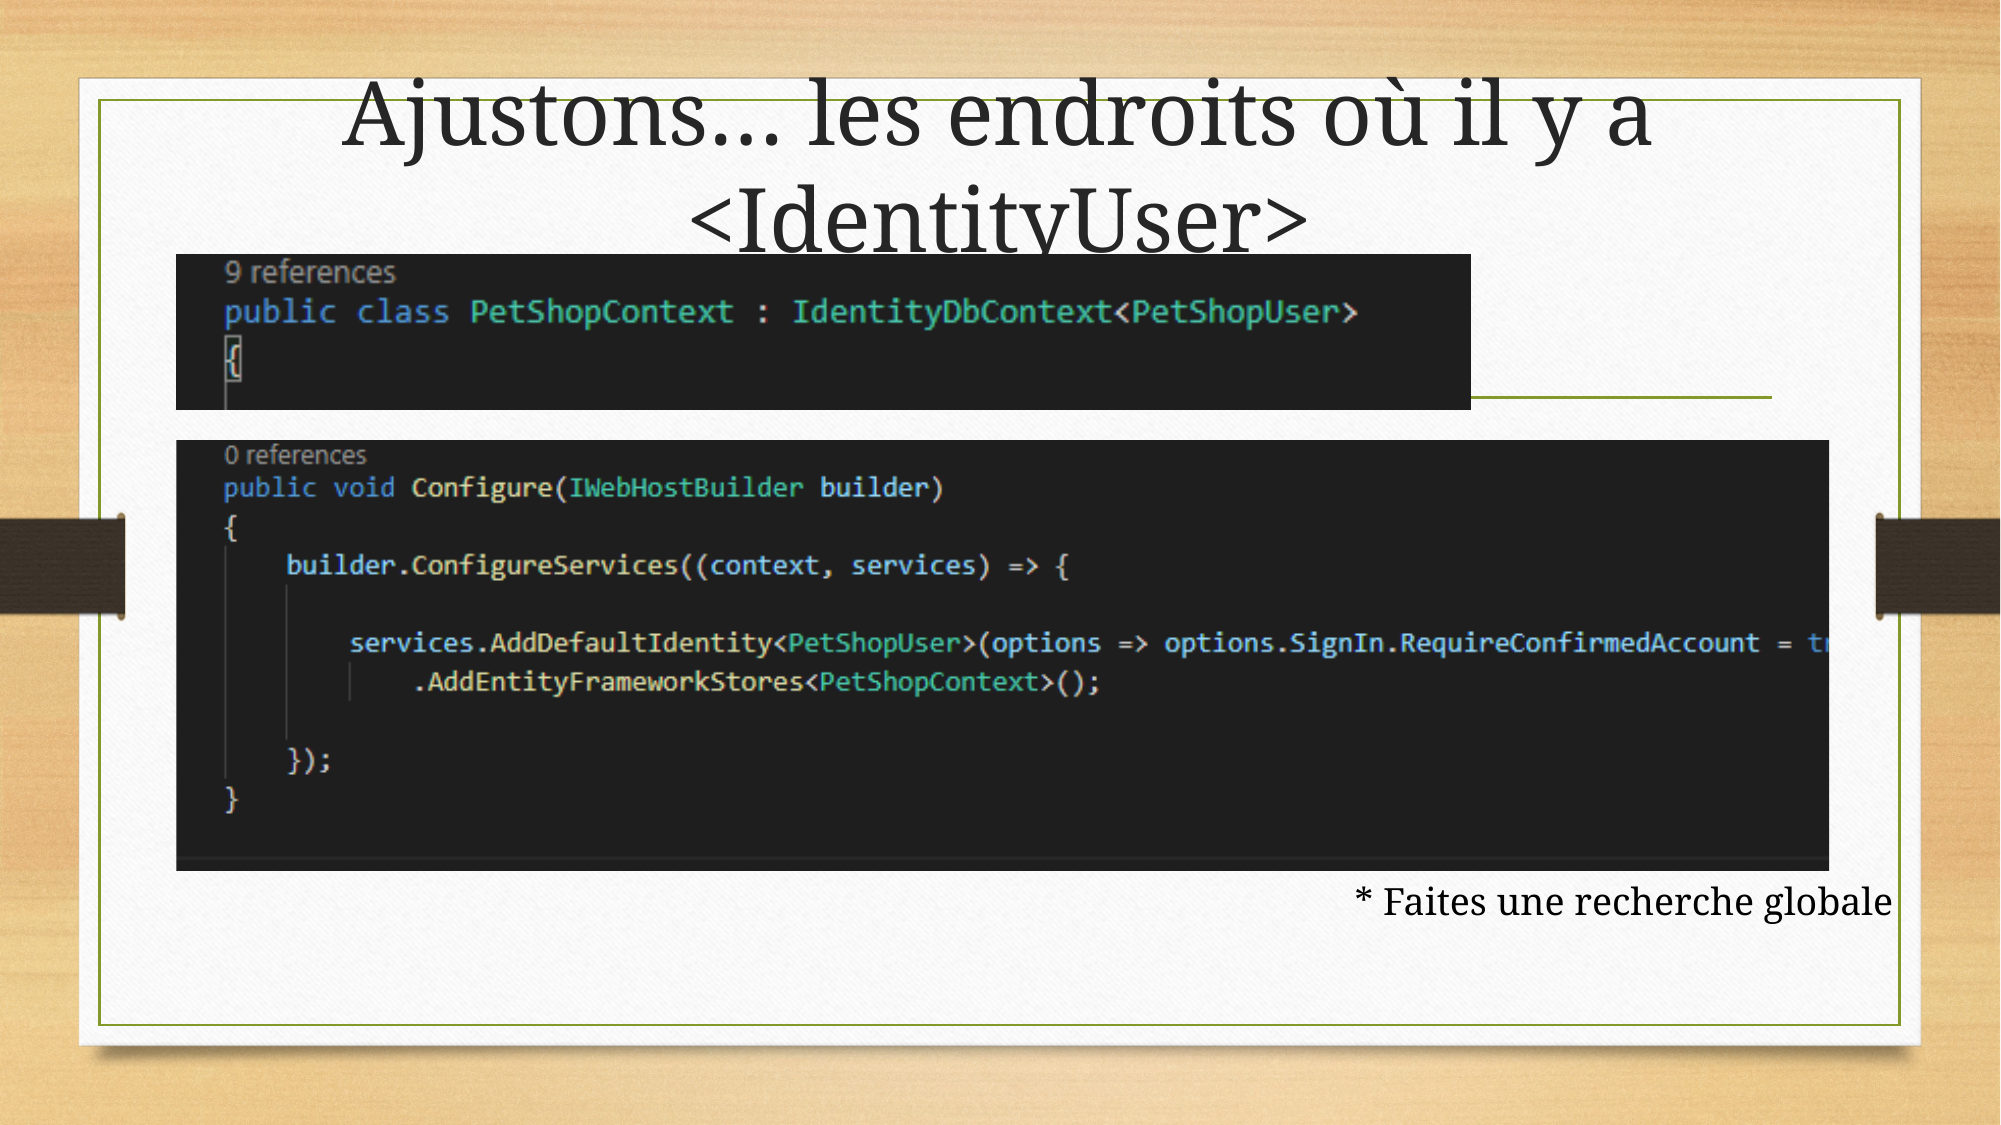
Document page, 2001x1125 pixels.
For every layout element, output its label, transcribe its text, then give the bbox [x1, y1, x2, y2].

title Ajustons… les endroits où il y a <IdentityUser> [106, 48, 1894, 279]
picture [0, 0, 2001, 1125]
text_box * Faites une recherche globale [1339, 870, 1933, 931]
